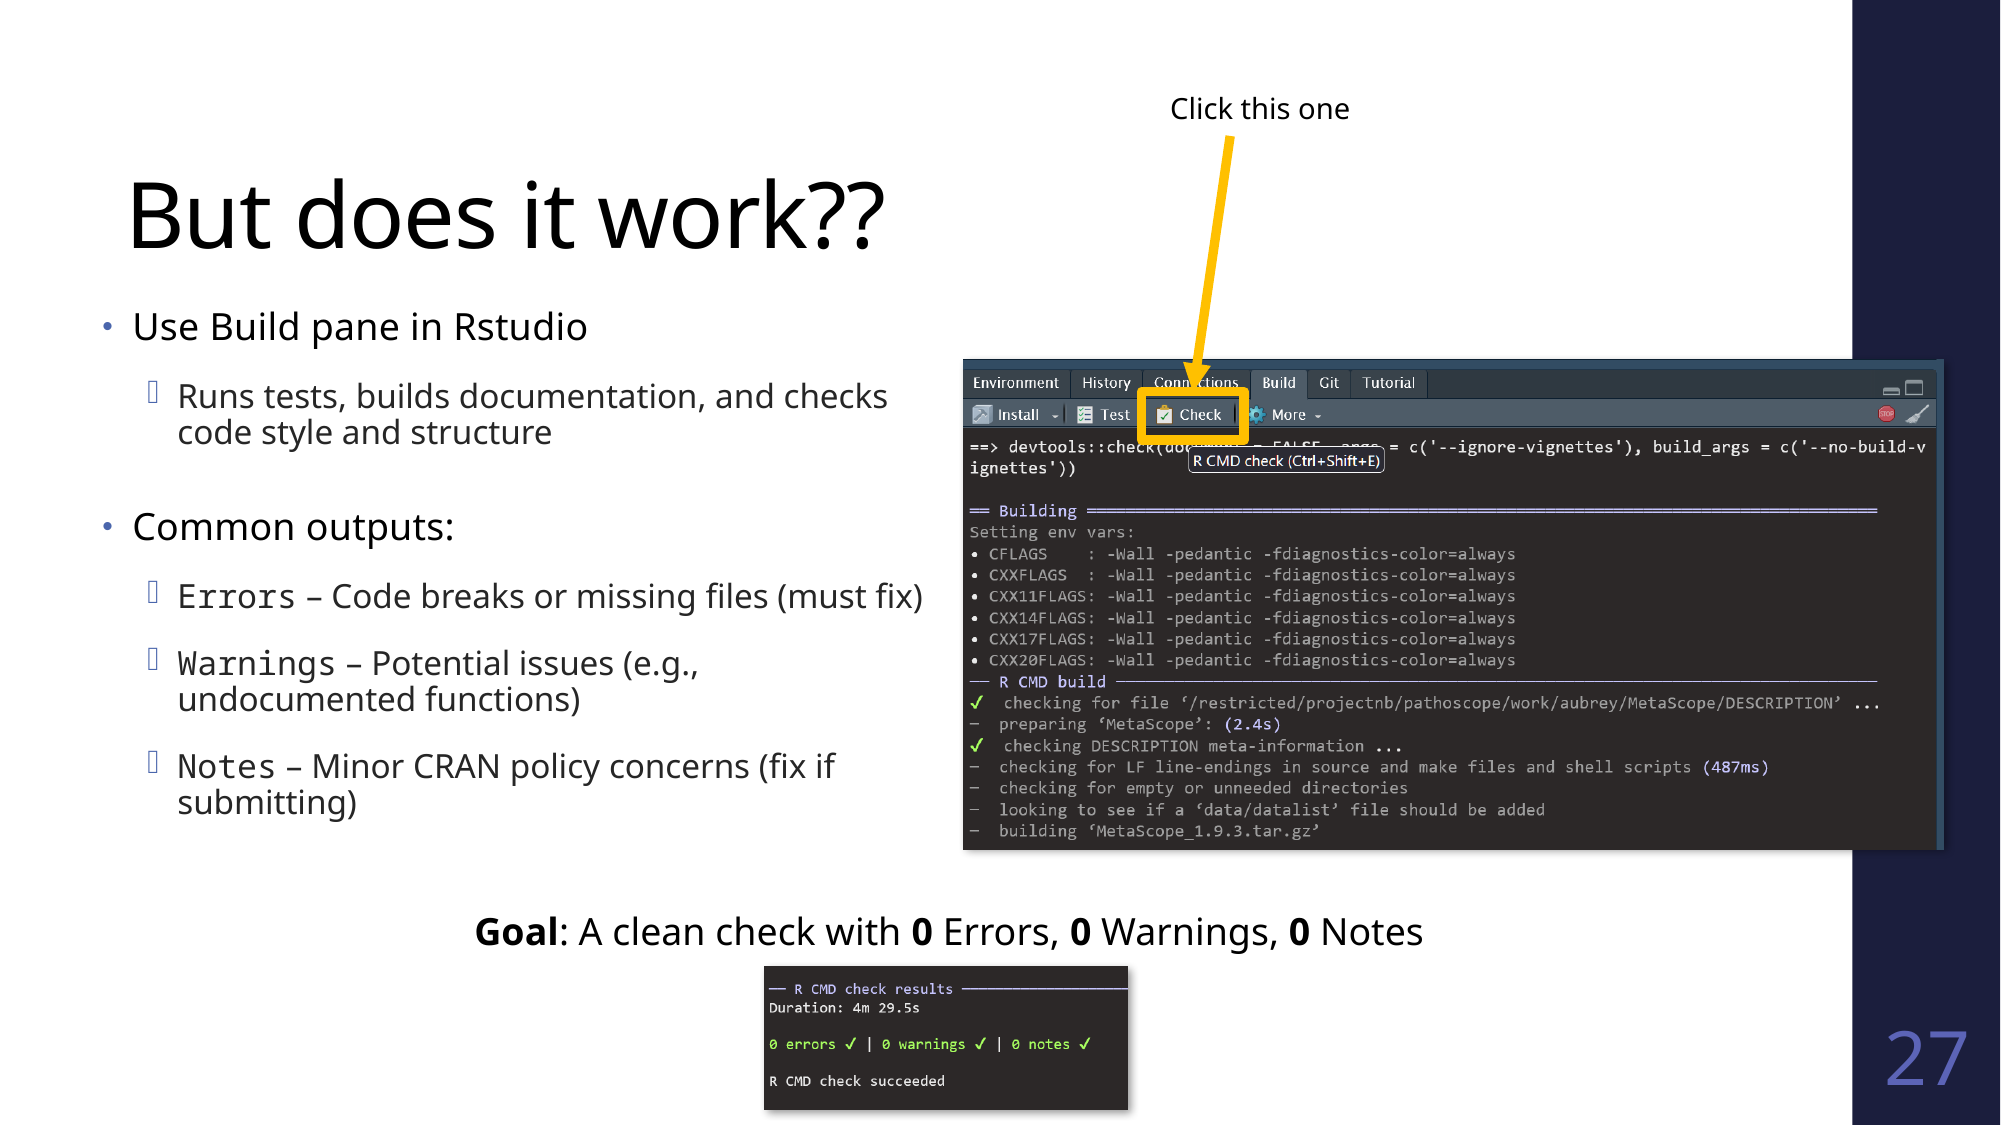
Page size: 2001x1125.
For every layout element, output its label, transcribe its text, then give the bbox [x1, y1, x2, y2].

text_box Click this one [1155, 83, 1366, 133]
list Use Build pane in Rstudio Runs tests, builds documentation, and checks code style and structure Common outputs: Errors – Code breaks or missing files (must fix) Warnings – Potential issues (e.g., undocumented functions) Notes – Minor CRAN policy concerns (fix if submitting) [87, 298, 947, 1013]
slide_number 27 [1852, 1012, 2000, 1110]
title But does it work?? [109, 58, 1700, 276]
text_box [1192, 135, 1231, 392]
text_box Goal: A clean check with 0 Errors, 0 Warnings, 0 Notes [459, 900, 1467, 961]
picture [764, 966, 1129, 1111]
picture [963, 359, 1945, 850]
